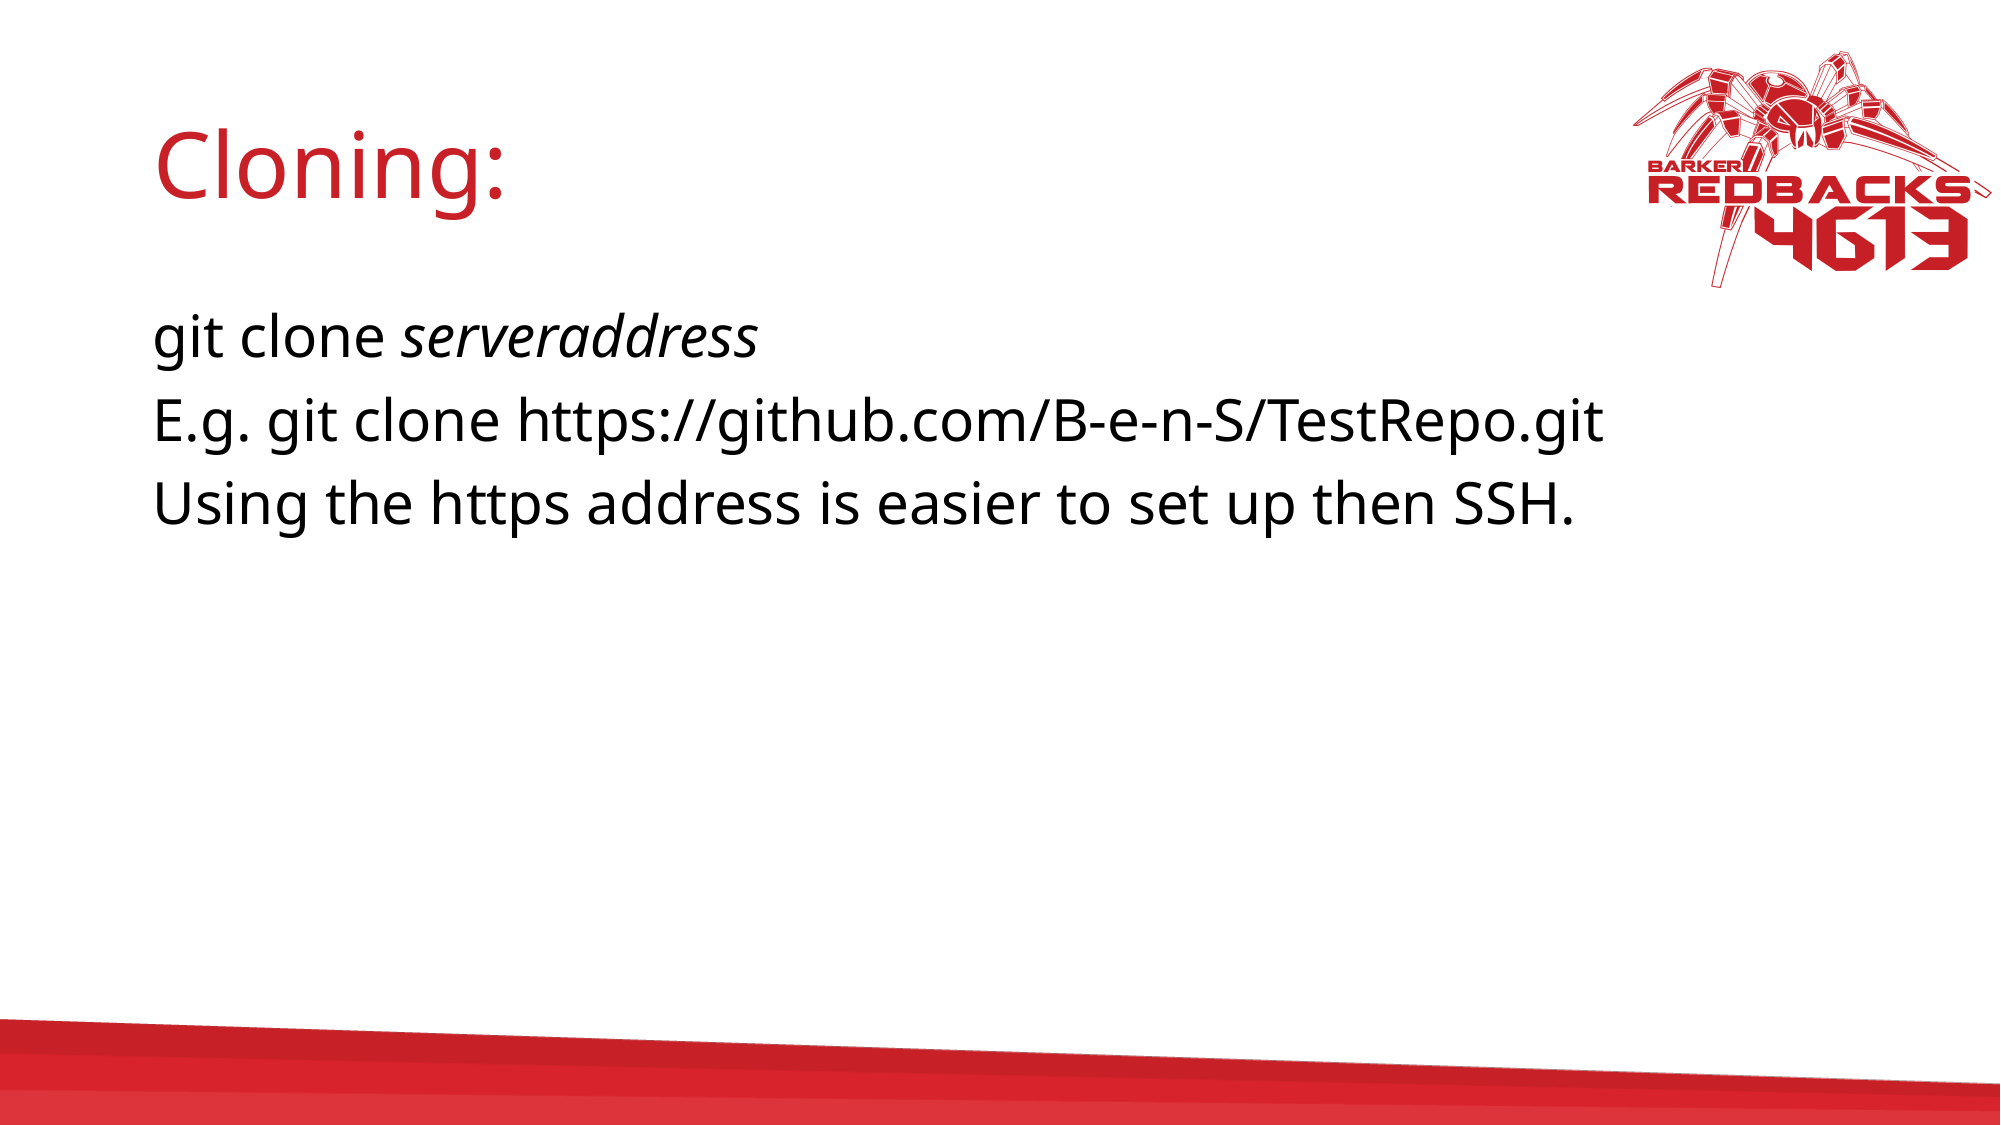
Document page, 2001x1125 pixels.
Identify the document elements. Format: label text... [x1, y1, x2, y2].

picture [1633, 51, 1992, 288]
picture [0, 1019, 2000, 1125]
title Cloning: [138, 59, 1620, 278]
list git clone serveraddress E.g. git clone https://github.com/B-e-n-S/TestRepo.git Using the https address is easier to set up then SSH. [137, 299, 1863, 1014]
